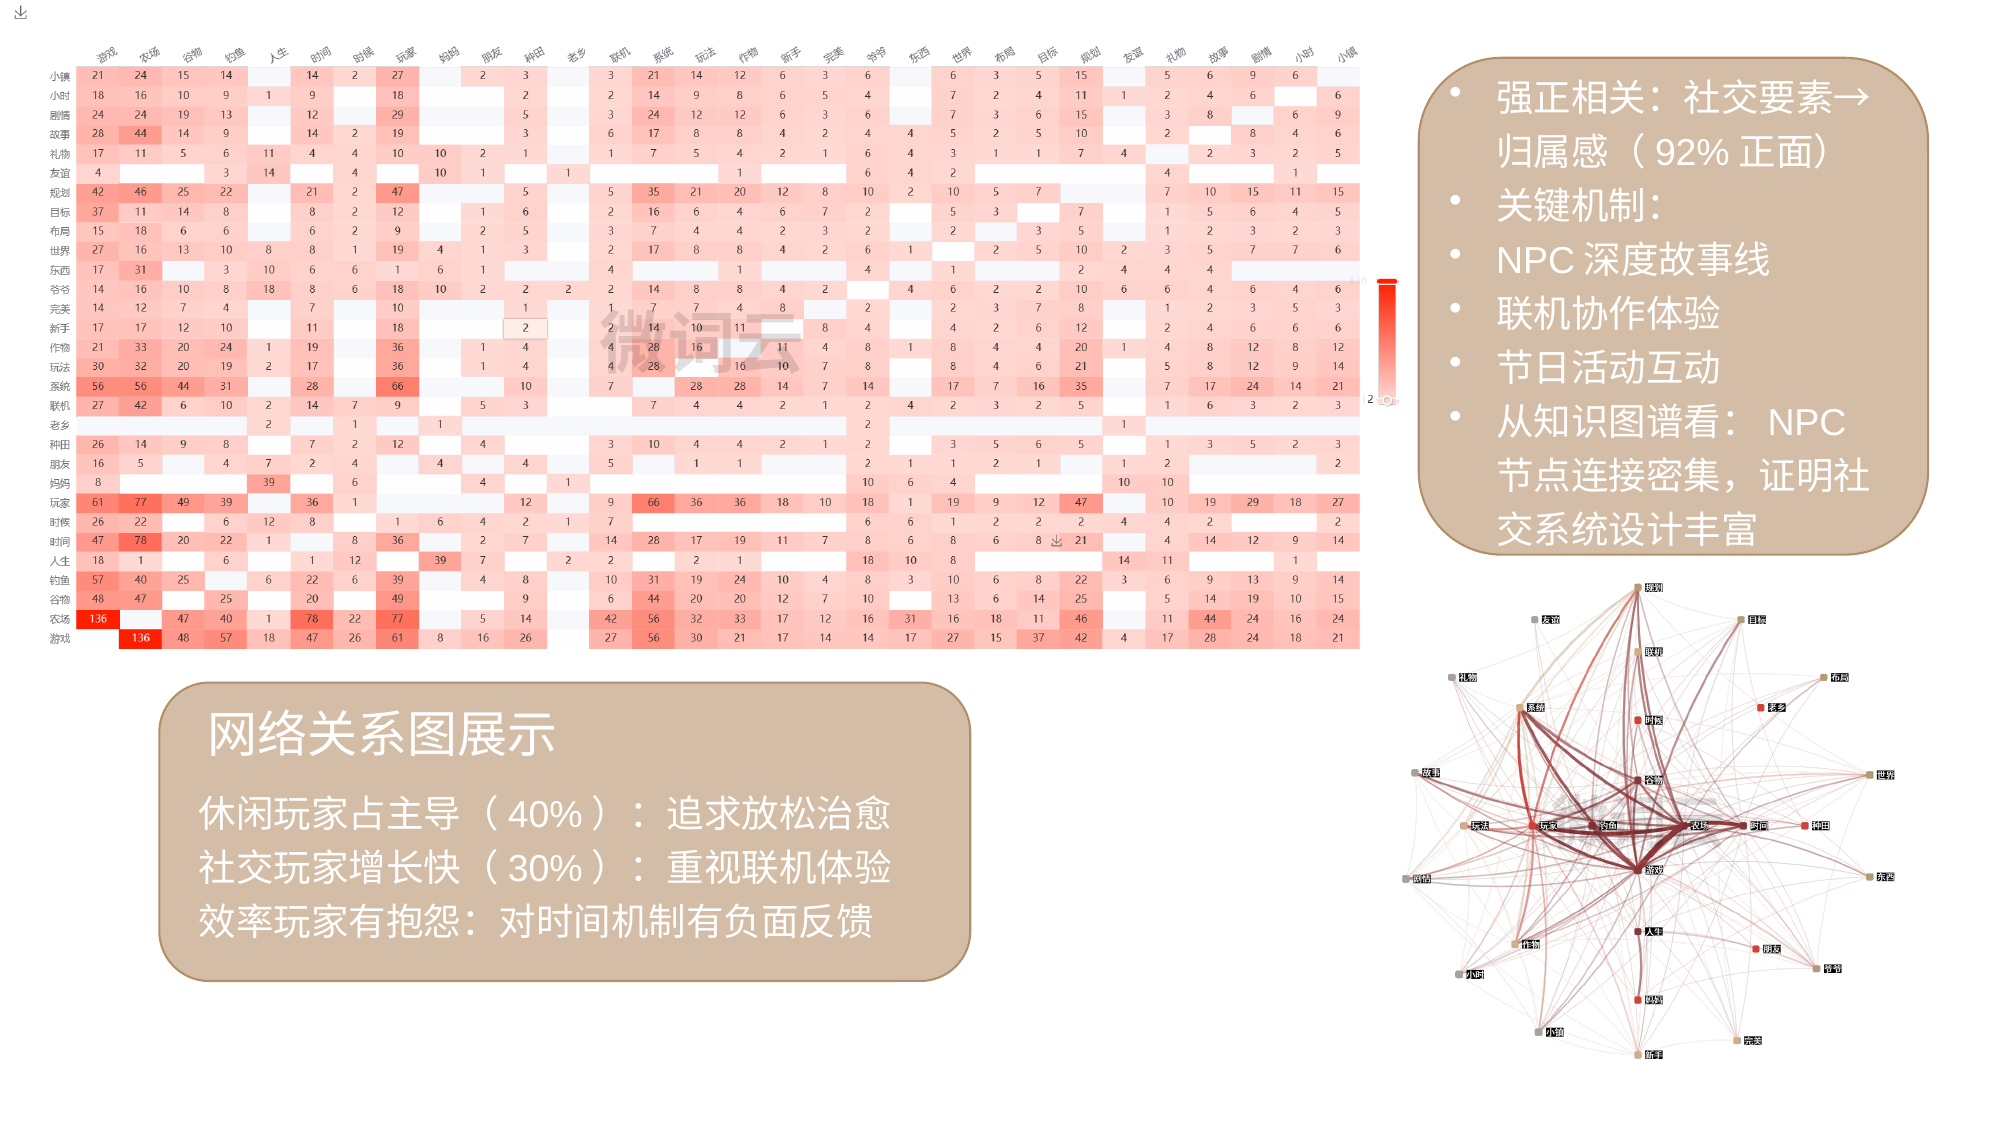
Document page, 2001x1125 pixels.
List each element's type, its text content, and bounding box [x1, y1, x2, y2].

text_box 休闲玩家占主导（40%）：追求放松治愈 社交玩家增长快（30%）：重视联机体验 效率玩家有抱怨：对时间机制有负面反馈 [184, 798, 907, 949]
picture [0, 0, 2000, 1113]
text_box [158, 683, 972, 983]
text_box 强正相关：社交要素→归属感（92%正面） 关键机制： NPC深度故事线 联机协作体验 节日活动互动 从知识图谱看：NPC节点连接密集，证明社交系统设计丰富 [1434, 57, 1891, 529]
text_box [1417, 90, 1434, 522]
text_box 网络关系图展示 [192, 695, 664, 759]
text_box [1891, 70, 1930, 529]
